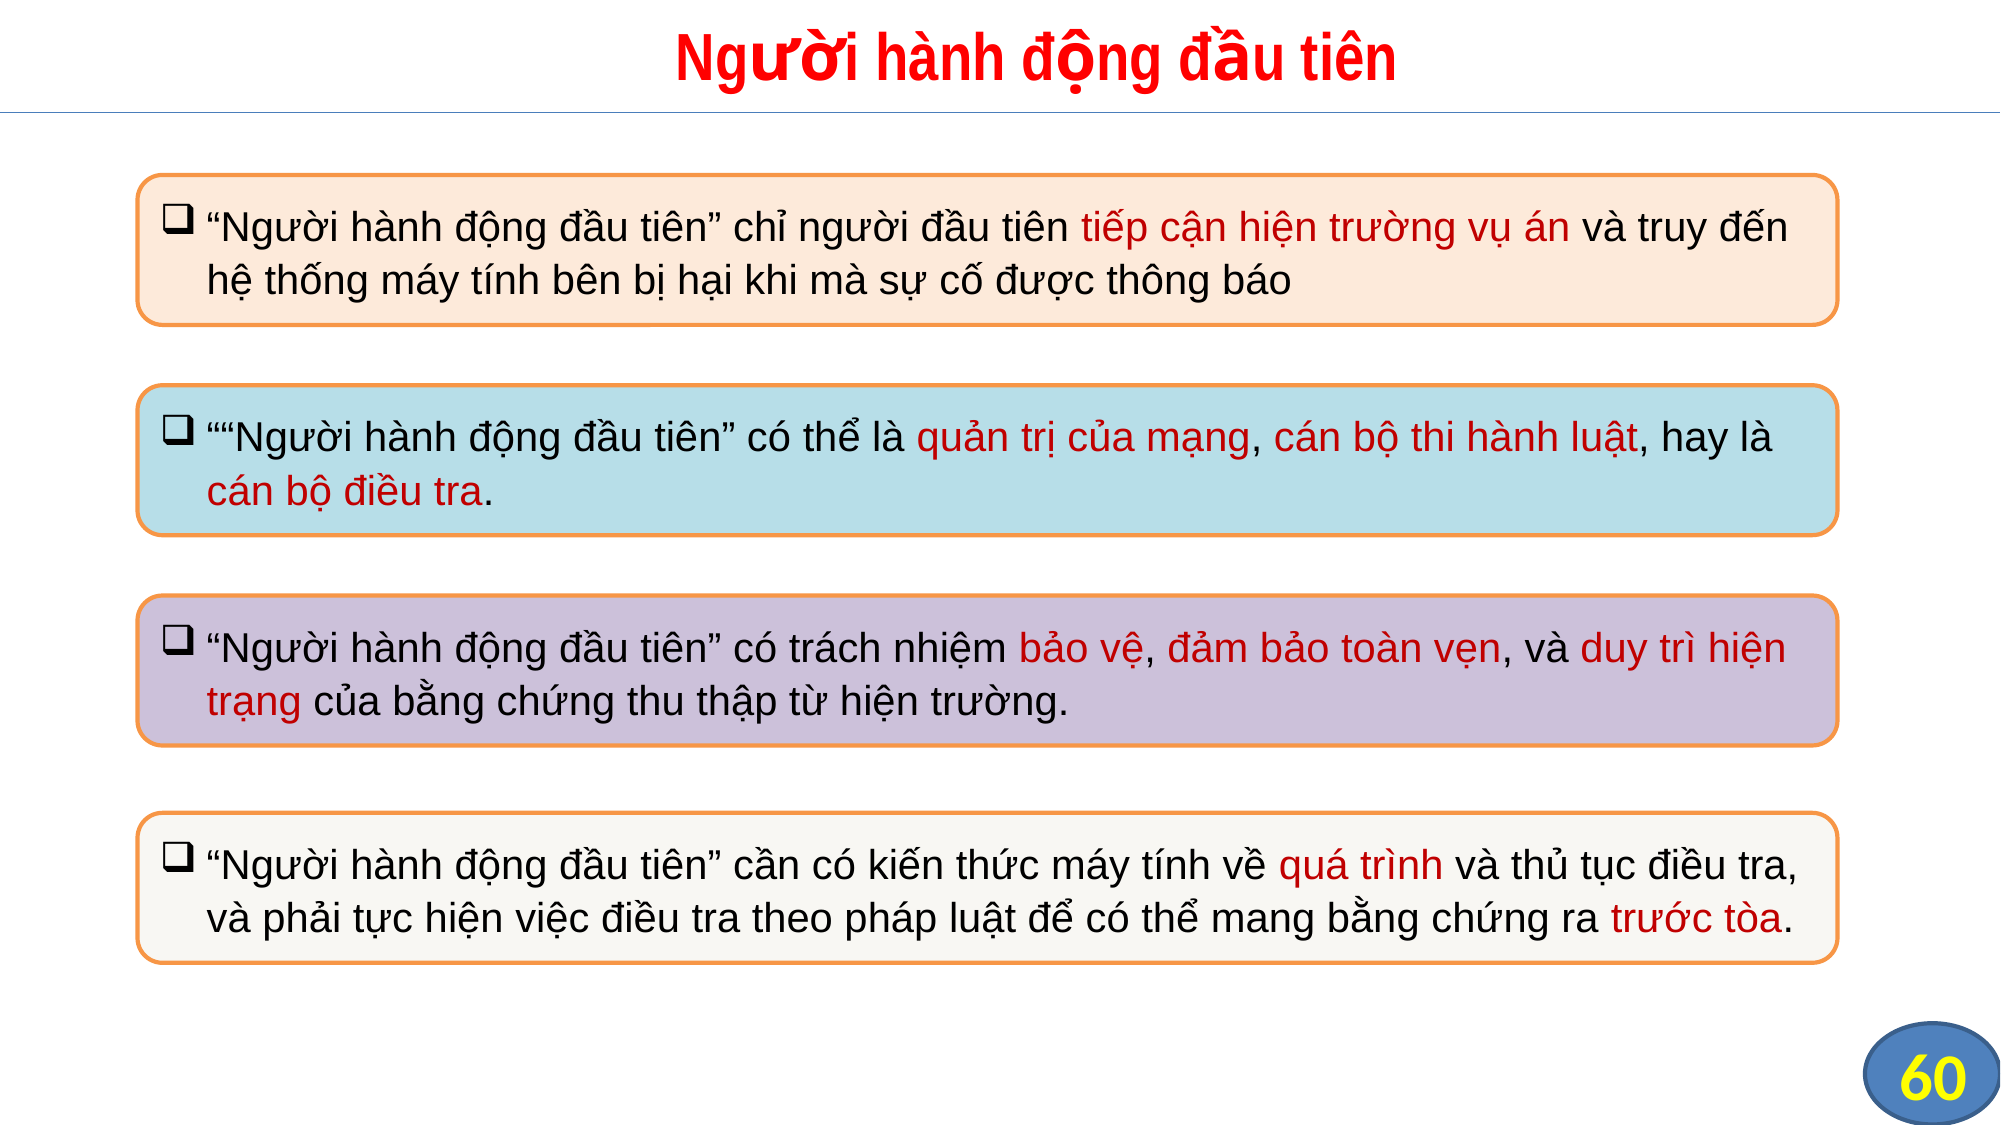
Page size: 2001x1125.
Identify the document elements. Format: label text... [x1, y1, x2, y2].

title Người hành động đầu tiên [125, 0, 1950, 113]
text_box “Người hành động đầu tiên” cần có kiến thức máy tính về quá trình và thủ tục điều tra, và phải tực hiện việc điều tra theo pháp luật để có thể mang bằng chứng ra trước tòa. [135, 810, 1840, 965]
text_box “Người hành động đầu tiên” chỉ người đầu tiên tiếp cận hiện trường vụ án và truy đến hệ thống máy tính bên bị hại khi mà sự cố được thông báo [135, 172, 1840, 328]
slide_number 60 [1866, 1023, 2000, 1125]
text_box ““Người hành động đầu tiên” có thể là quản trị của mạng, cán bộ thi hành luật, hay là cán bộ điều tra. [135, 383, 1840, 538]
text_box “Người hành động đầu tiên” có trách nhiệm bảo vệ, đảm bảo toàn vẹn, và duy trì hiện trạng của bằng chứng thu thập từ hiện trường. [135, 593, 1840, 748]
